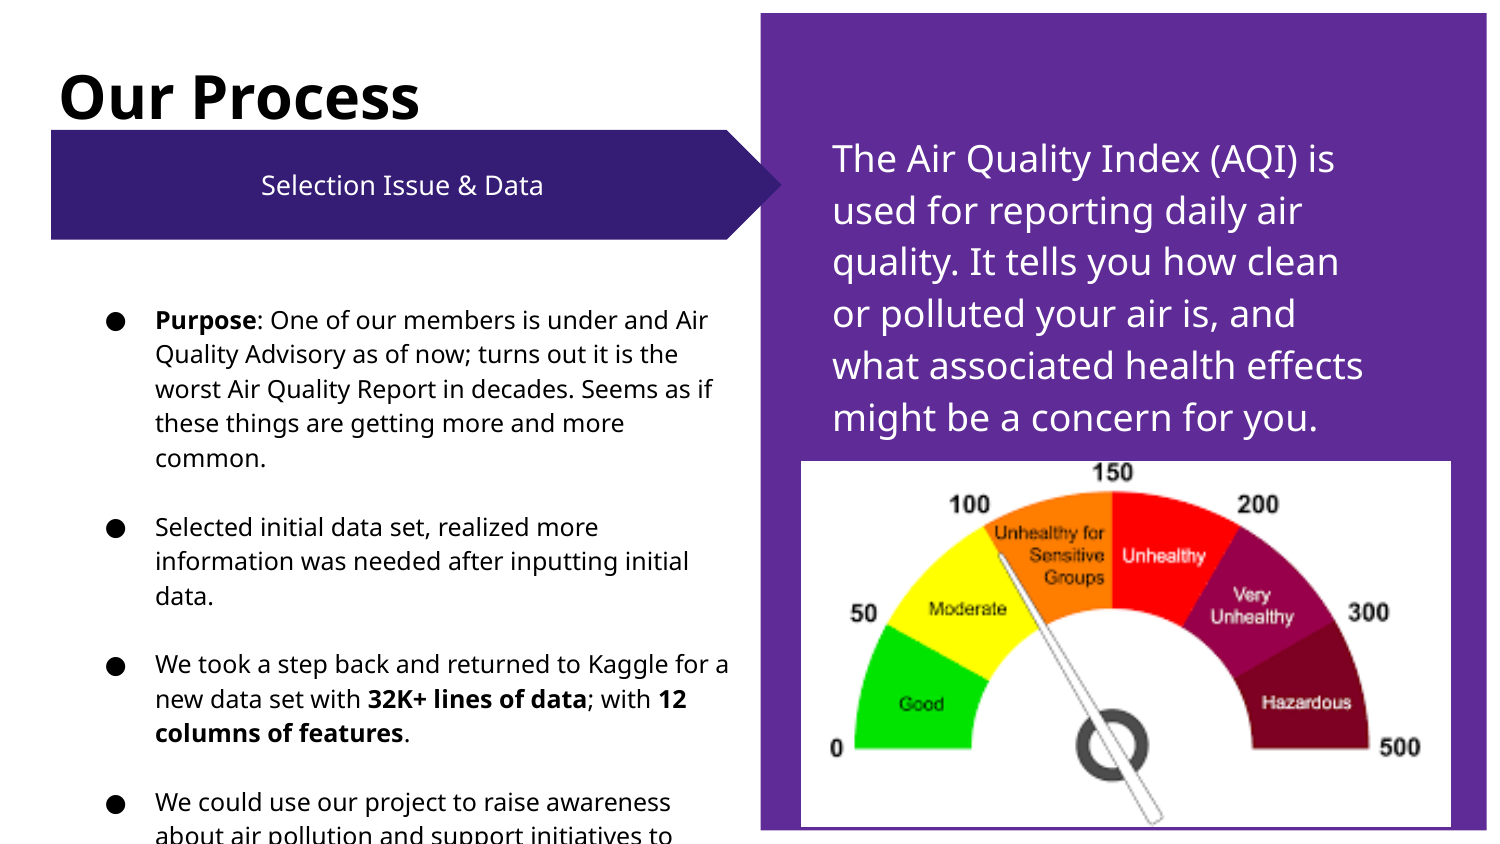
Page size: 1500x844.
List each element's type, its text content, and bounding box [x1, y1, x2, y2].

picture [801, 461, 1451, 828]
title Our Process [43, 38, 708, 153]
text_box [50, 129, 782, 753]
list The Air Quality Index (AQI) is used for reporting daily air quality. It tells you how clean or polluted your air is, and what associated health effects might be a concern for you. [817, 38, 1398, 460]
